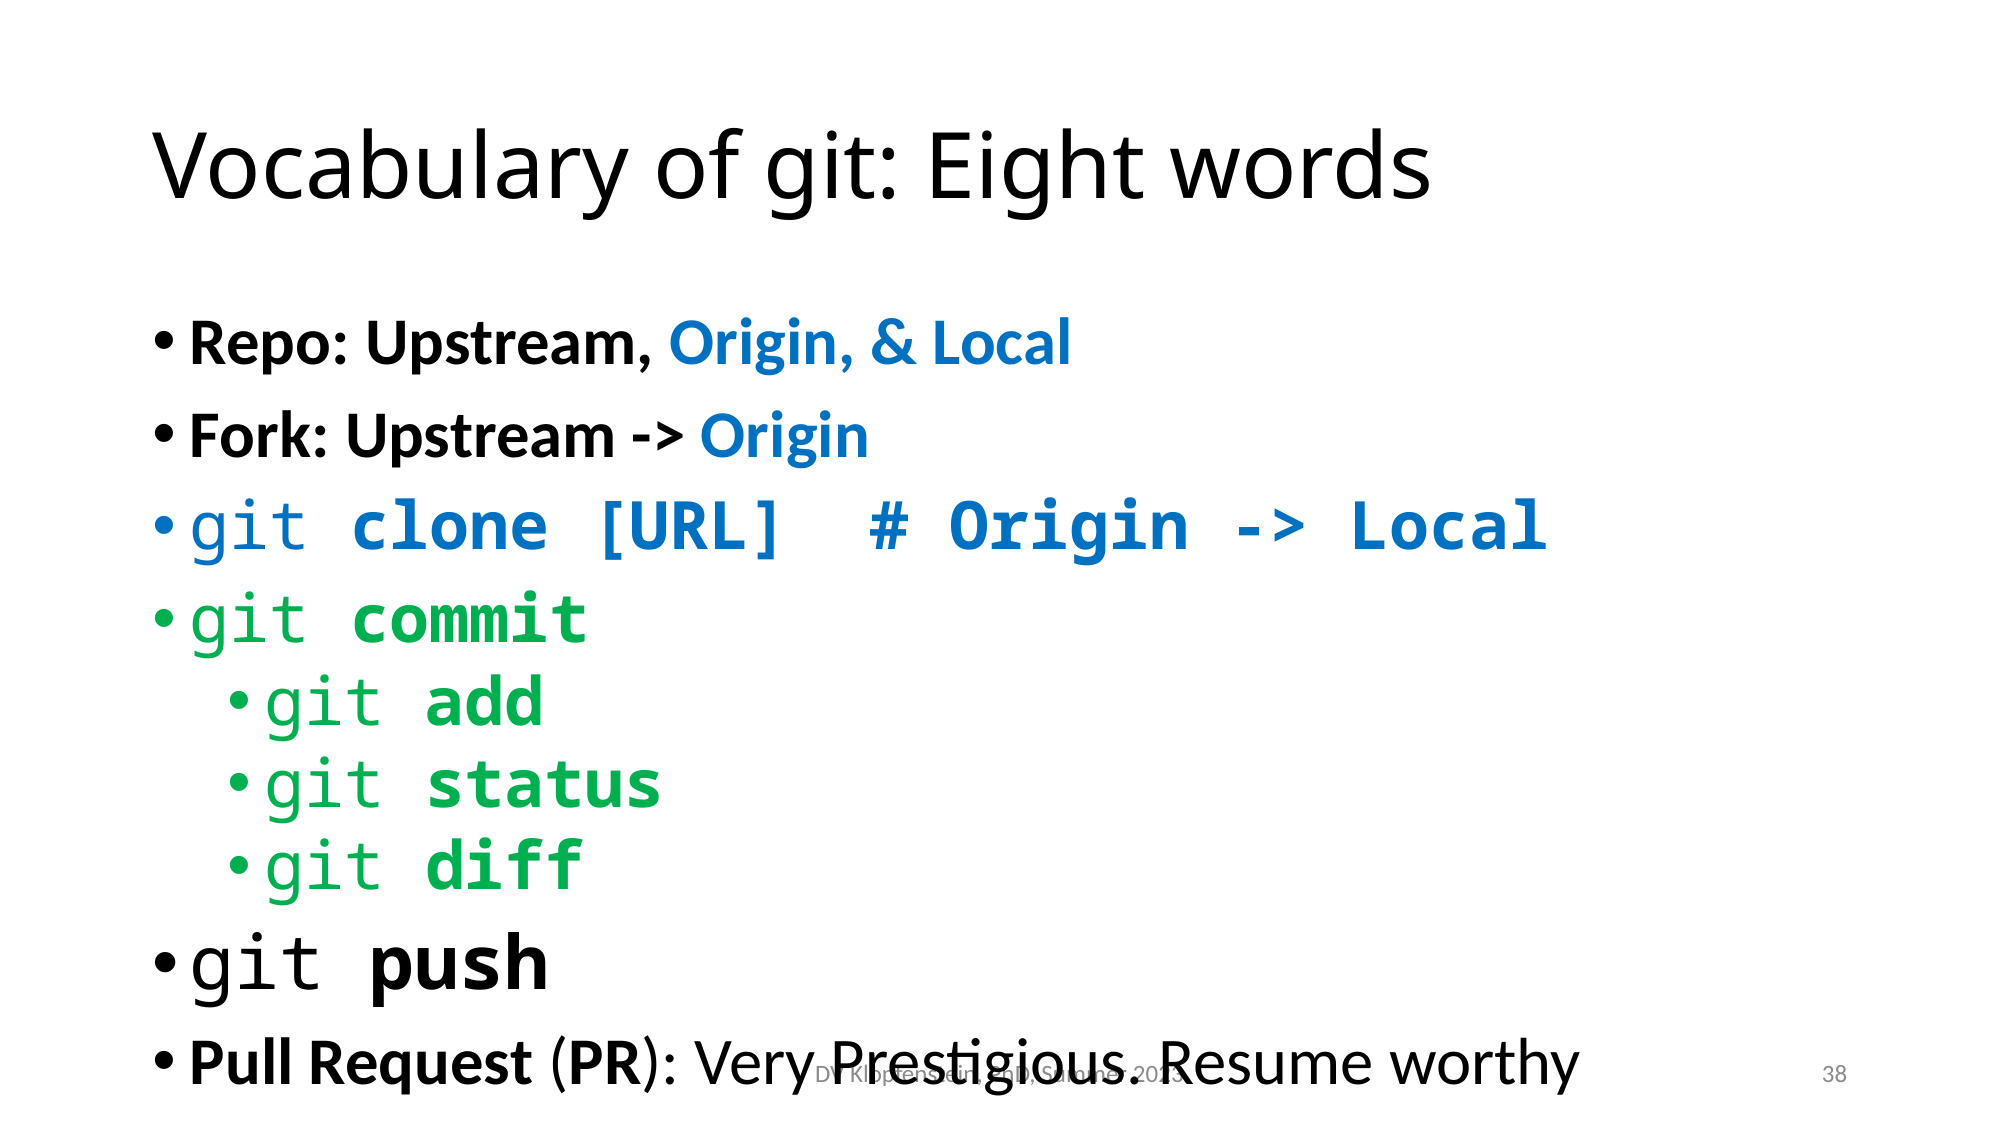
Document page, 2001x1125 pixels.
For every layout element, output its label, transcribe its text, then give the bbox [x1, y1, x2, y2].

title Vocabulary of git: Eight words [137, 59, 1863, 278]
list Repo: Upstream, Origin, & Local Fork: Upstream -> Origin git clone [URL] # Origin -> Local git commit git add git status git diff git push Pull Request (PR): Very Prestigious. Resume worthy [137, 299, 1863, 1014]
slide_number 38 [1412, 1042, 1863, 1103]
footer DV Klopfenstein, PhD, Summer 2023 [662, 1042, 1338, 1103]
